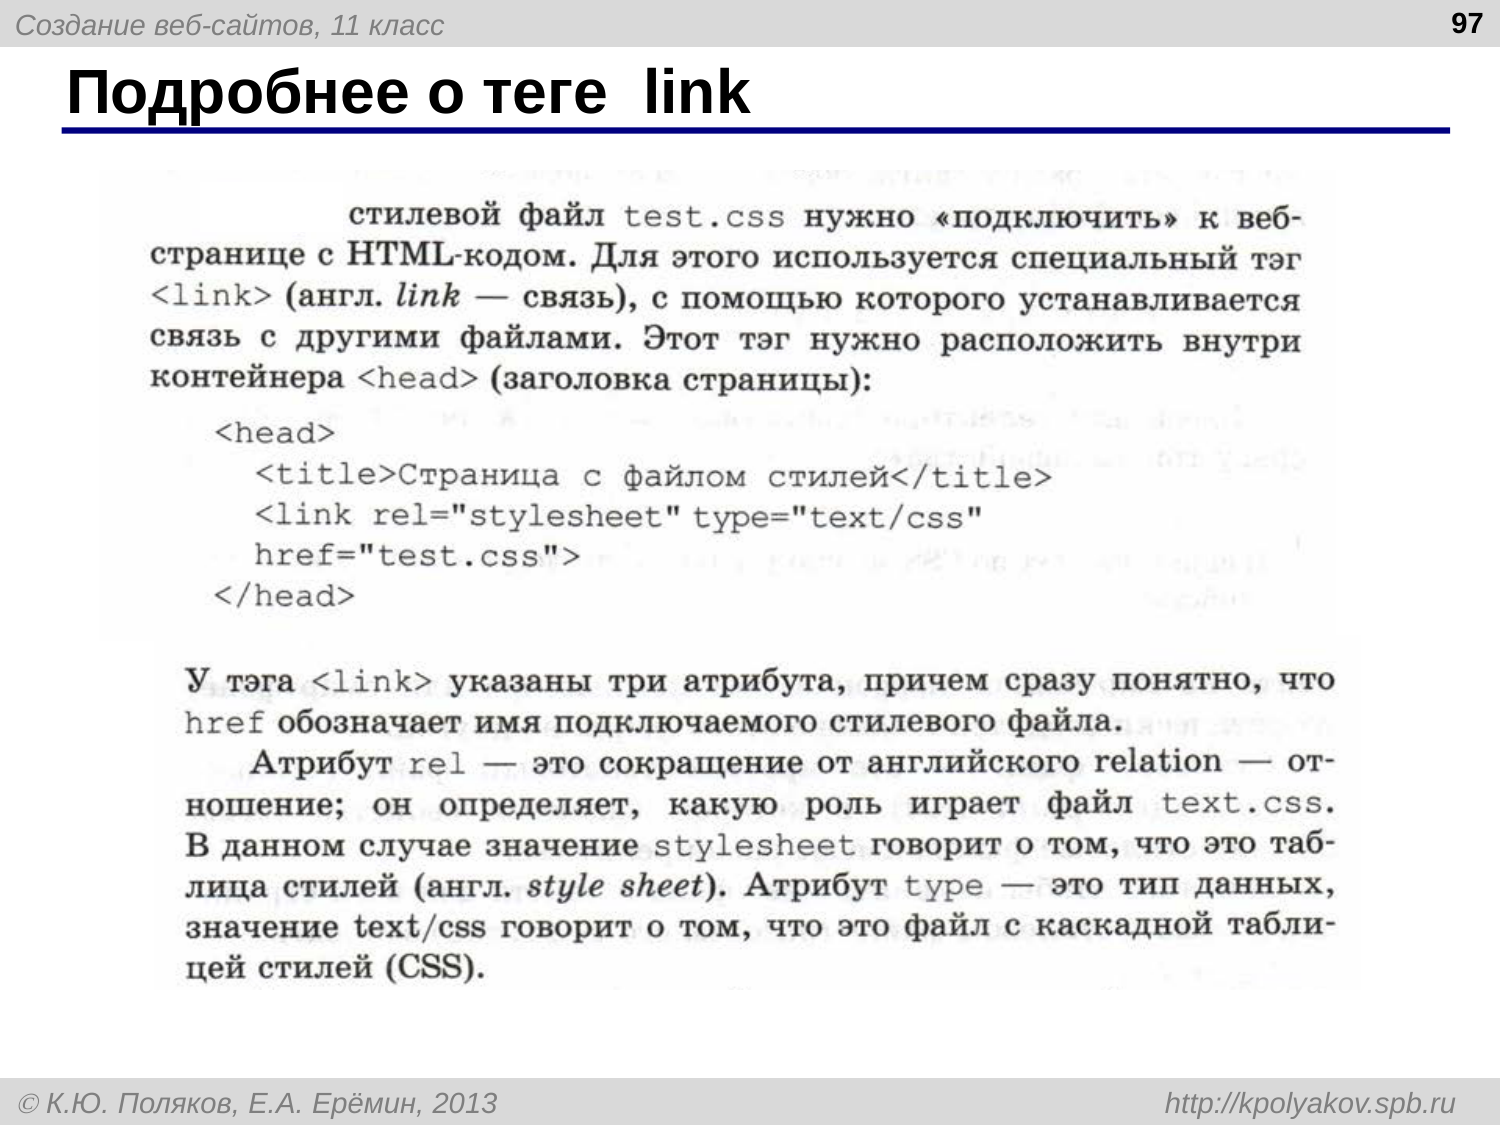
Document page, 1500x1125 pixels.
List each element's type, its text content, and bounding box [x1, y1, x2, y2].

title Подробнее о теге link [50, 49, 1425, 127]
picture [99, 169, 1361, 990]
slide_number 97 [1148, 0, 1500, 75]
